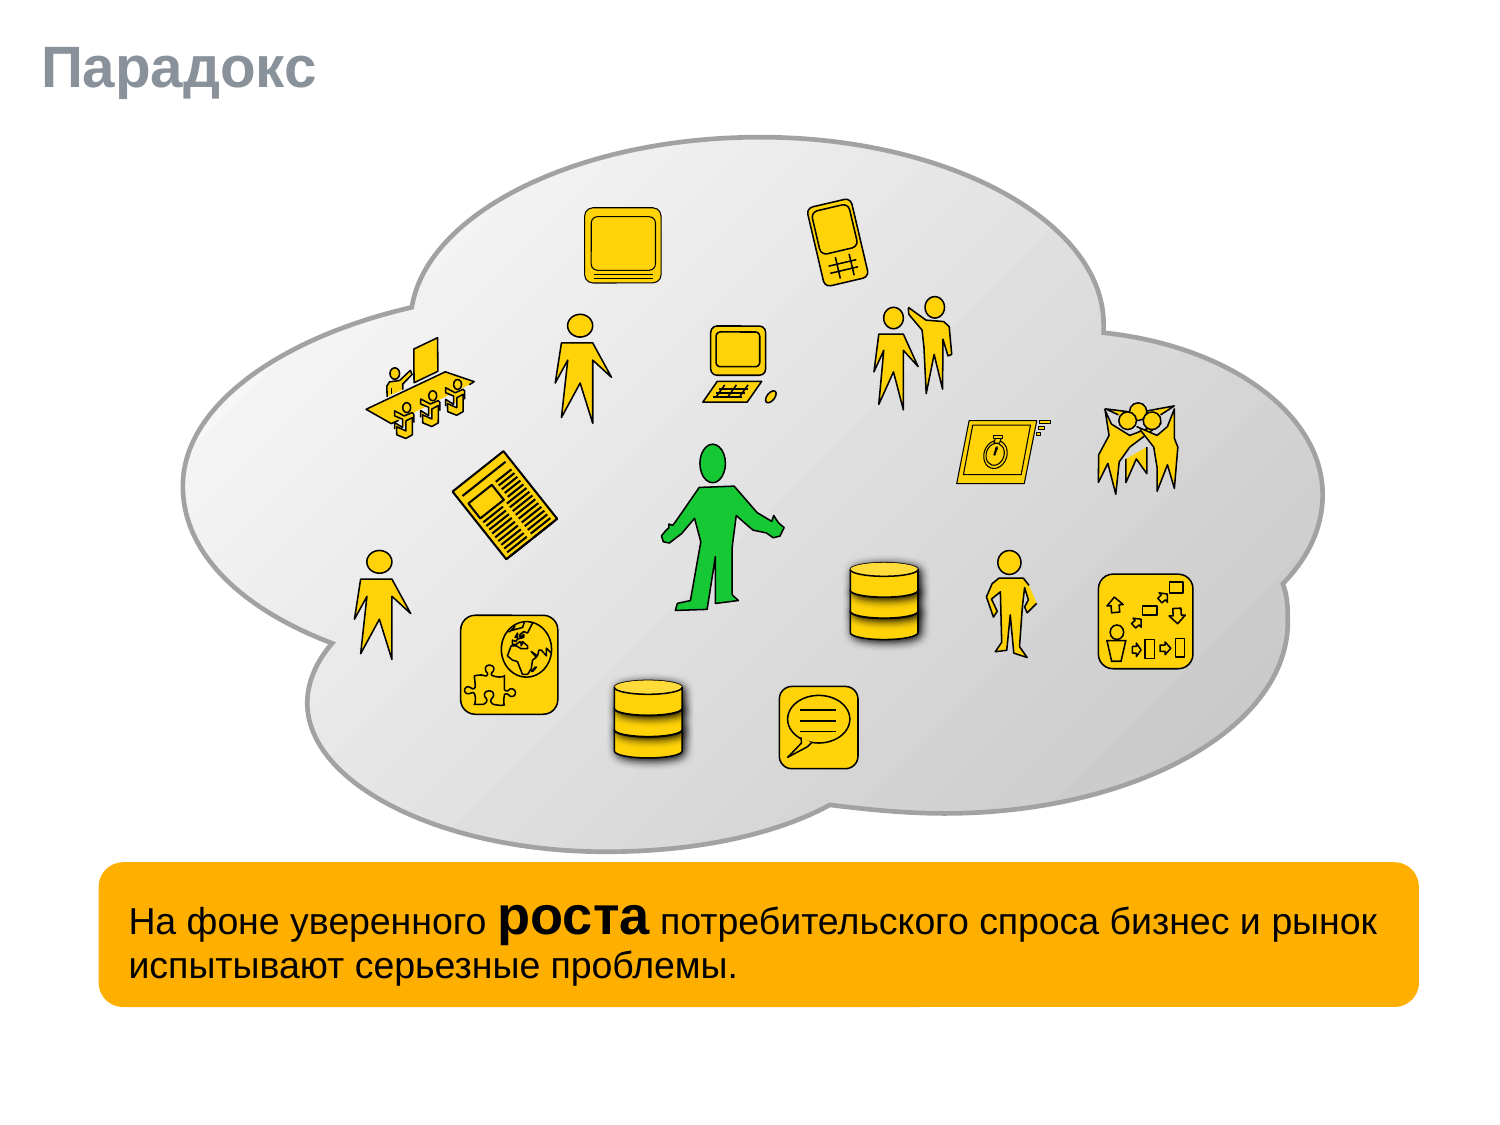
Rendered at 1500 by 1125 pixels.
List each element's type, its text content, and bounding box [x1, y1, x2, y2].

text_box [1098, 402, 1179, 495]
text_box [584, 207, 662, 284]
text_box [100, 863, 1416, 1006]
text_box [873, 296, 953, 411]
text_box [460, 615, 559, 715]
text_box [554, 314, 612, 424]
text_box На фоне уверенного роста потребительского спроса бизнес и рынок испытывают серьезные проблемы. [120, 879, 1424, 995]
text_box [702, 325, 779, 405]
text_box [956, 420, 1052, 484]
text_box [1098, 573, 1194, 669]
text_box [850, 562, 919, 640]
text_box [614, 680, 683, 759]
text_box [661, 444, 785, 611]
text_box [779, 686, 859, 769]
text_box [986, 550, 1037, 658]
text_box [806, 197, 870, 288]
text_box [452, 450, 558, 560]
text_box [182, 174, 1323, 852]
title Парадокс [40, 36, 1459, 174]
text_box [354, 550, 411, 660]
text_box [365, 337, 475, 439]
